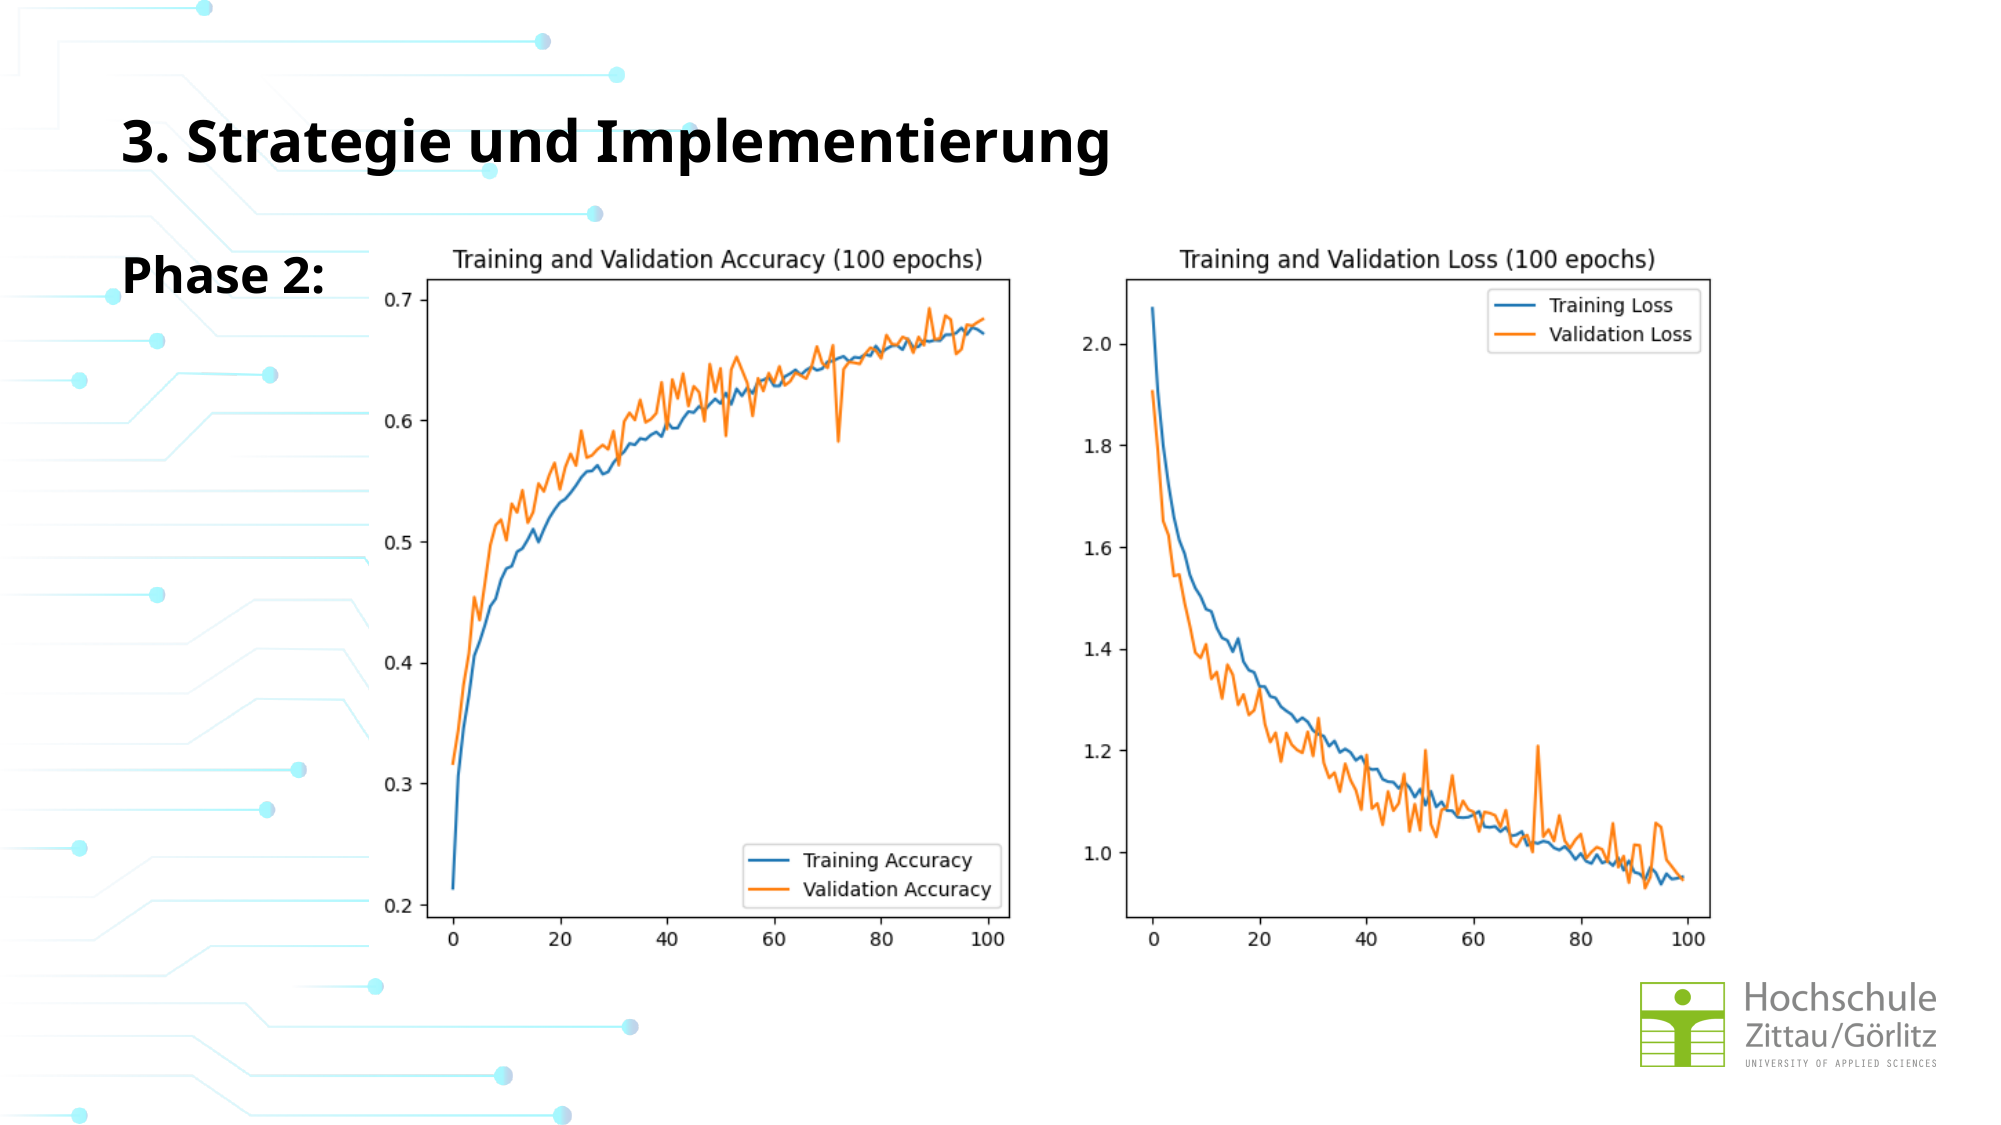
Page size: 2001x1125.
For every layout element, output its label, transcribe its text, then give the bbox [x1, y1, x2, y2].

picture [1639, 982, 1937, 1068]
text_box 3. Strategie und Implementierung Phase 2: [1001, 96, 1373, 234]
picture [0, 0, 1723, 1125]
